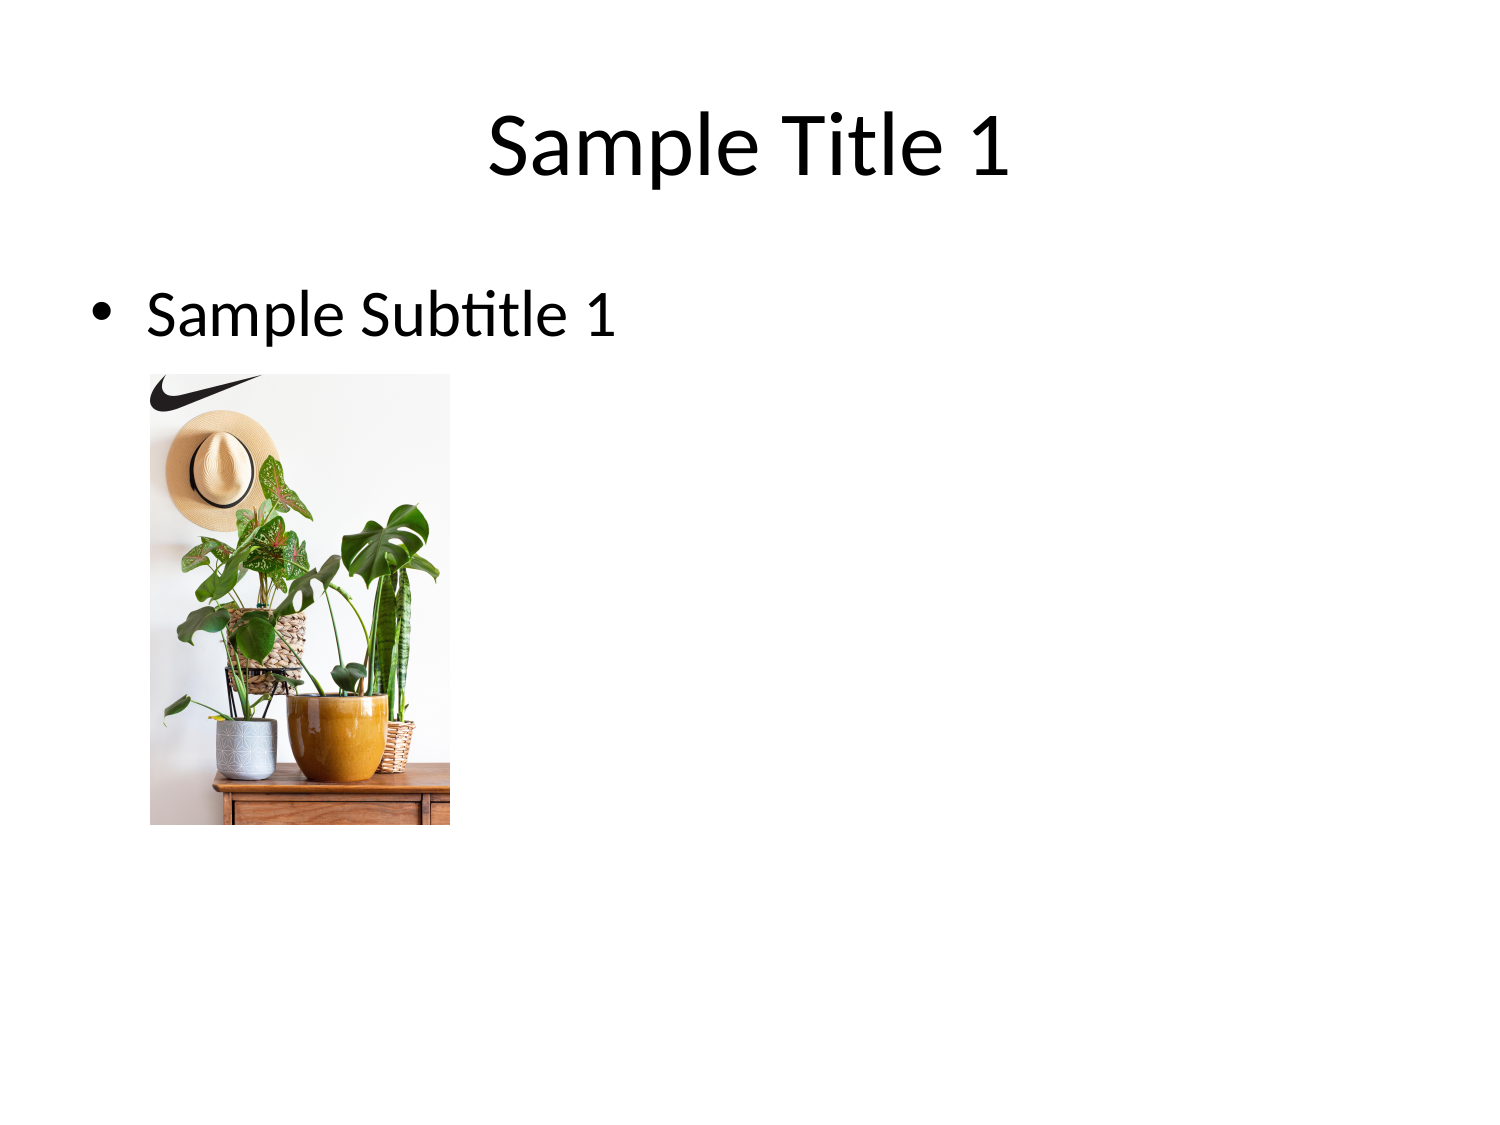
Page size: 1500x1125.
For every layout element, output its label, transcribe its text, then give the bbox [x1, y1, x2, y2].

picture [149, 374, 451, 826]
list Sample Subtitle 1 [75, 262, 1425, 1005]
title Sample Title 1 [75, 45, 1425, 233]
